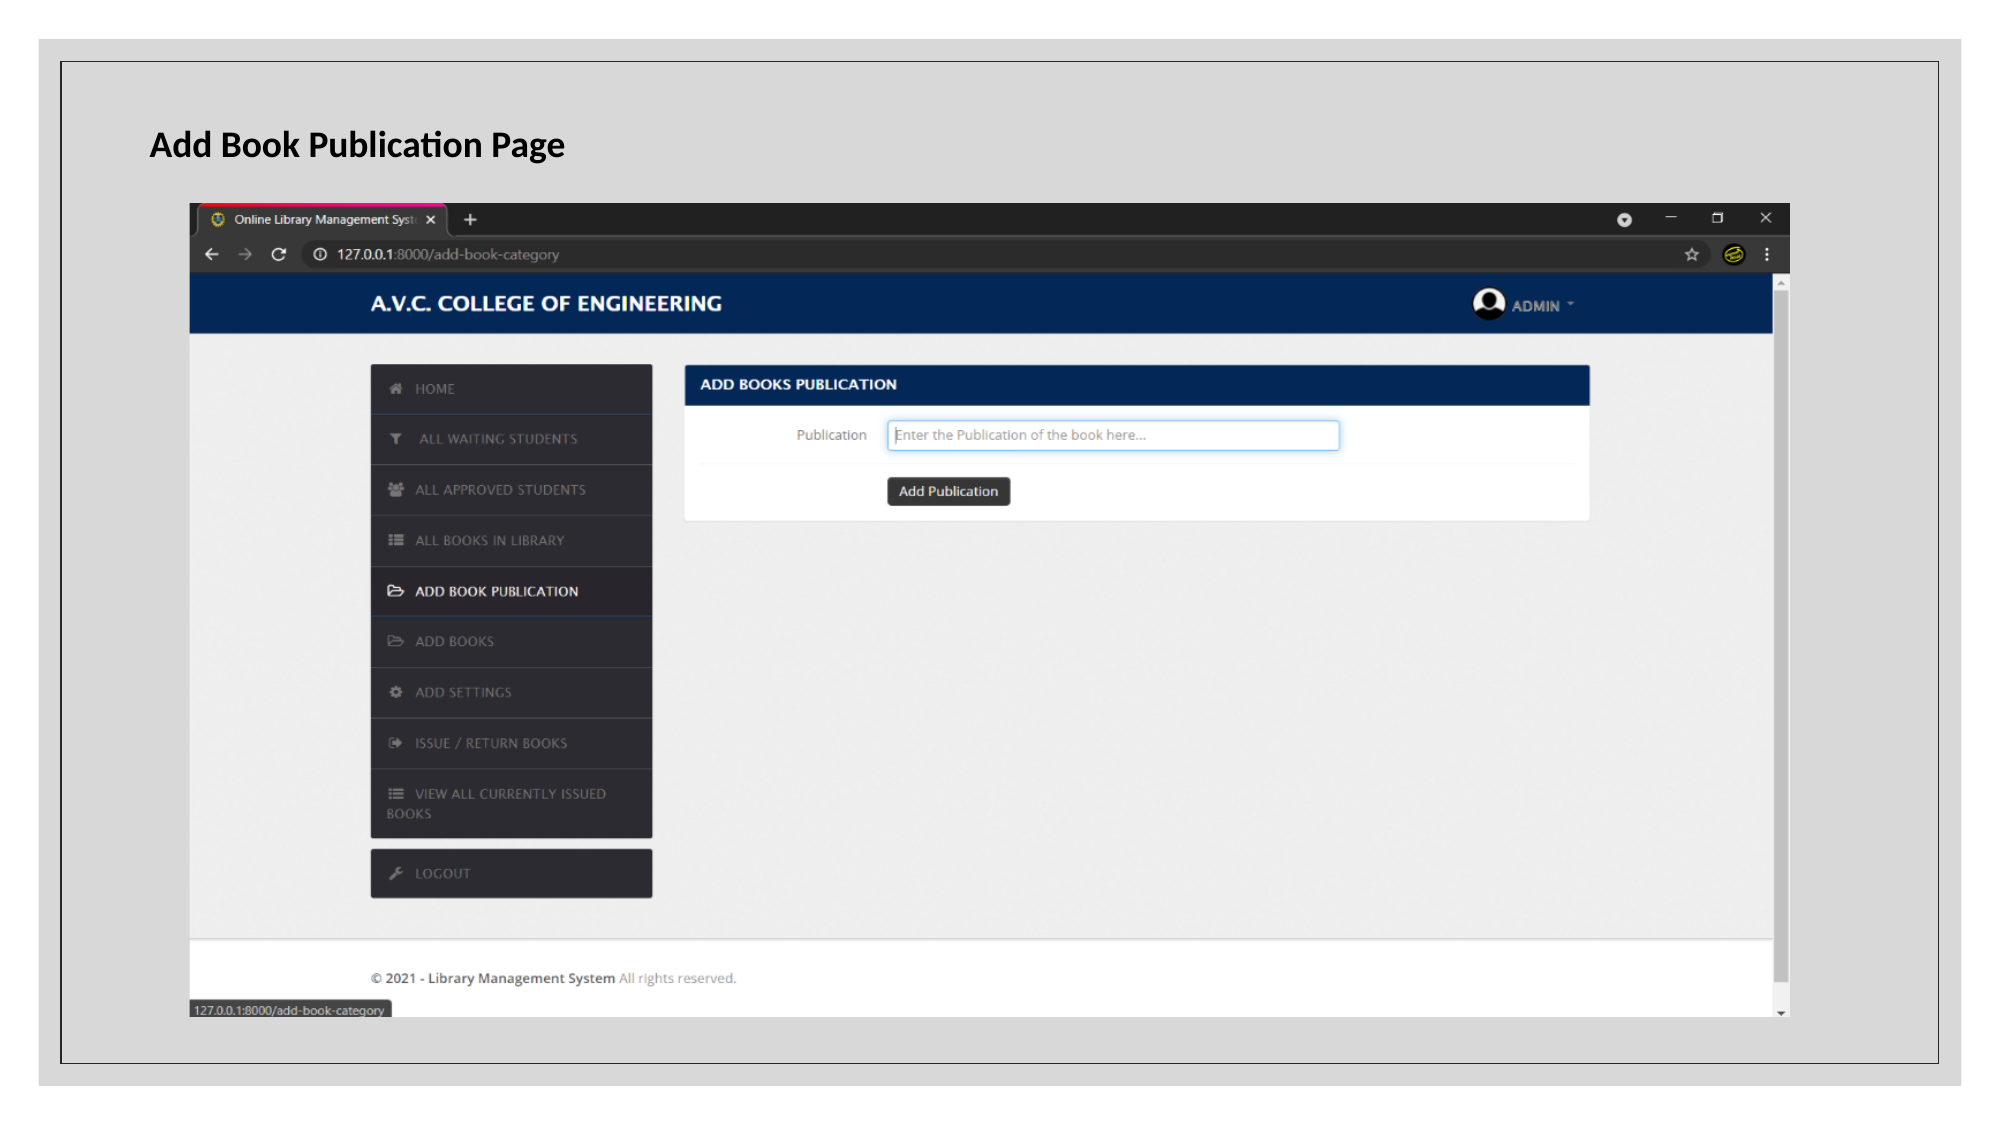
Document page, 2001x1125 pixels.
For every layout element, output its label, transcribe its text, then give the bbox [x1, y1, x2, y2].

list Add Book Publication Page [134, 108, 1845, 1038]
picture [189, 203, 1790, 1017]
